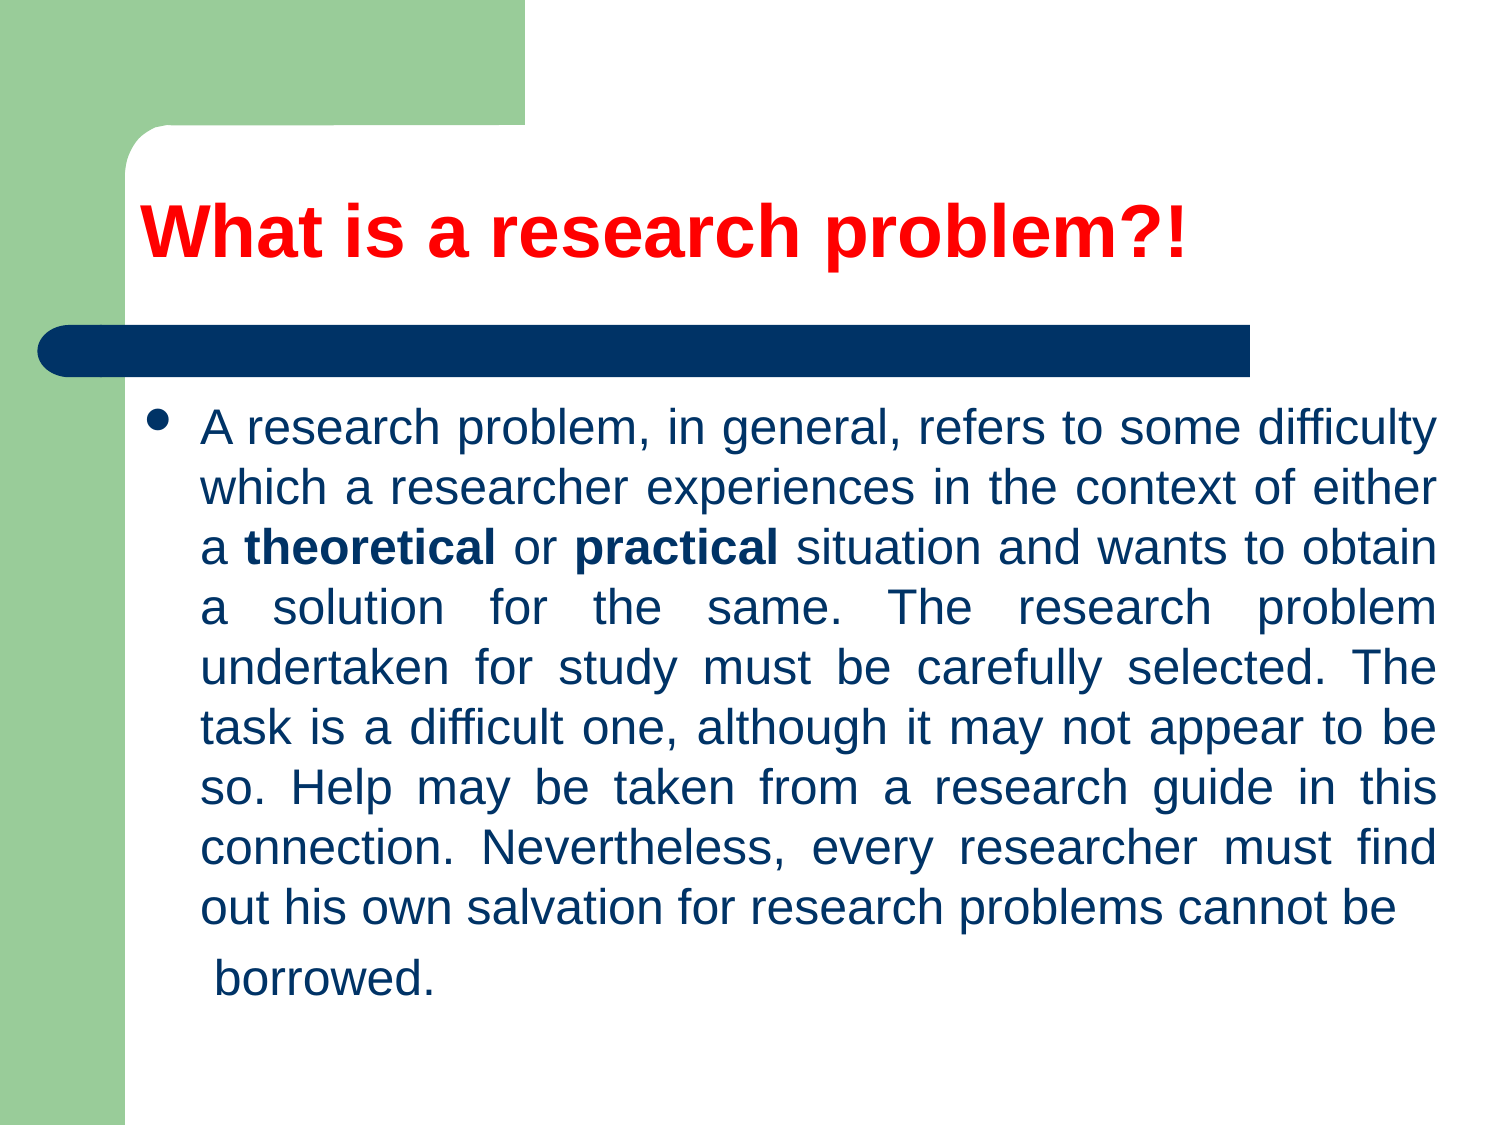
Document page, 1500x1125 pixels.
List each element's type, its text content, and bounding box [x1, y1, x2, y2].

title What is a research problem?! [124, 124, 1426, 282]
list A research problem, in general, refers to some difficulty which a researcher experiences in the context of either a theoretical or practical situation and wants to obtain a solution for the same. The research problem undertaken for study must be carefully selected. The task is a difficult one, although it may not appear to be so. Help may be taken from a research guide in this connection. Nevertheless, every researcher must find out his own salvation for research problems cannot be borrowed. [128, 387, 1454, 1079]
